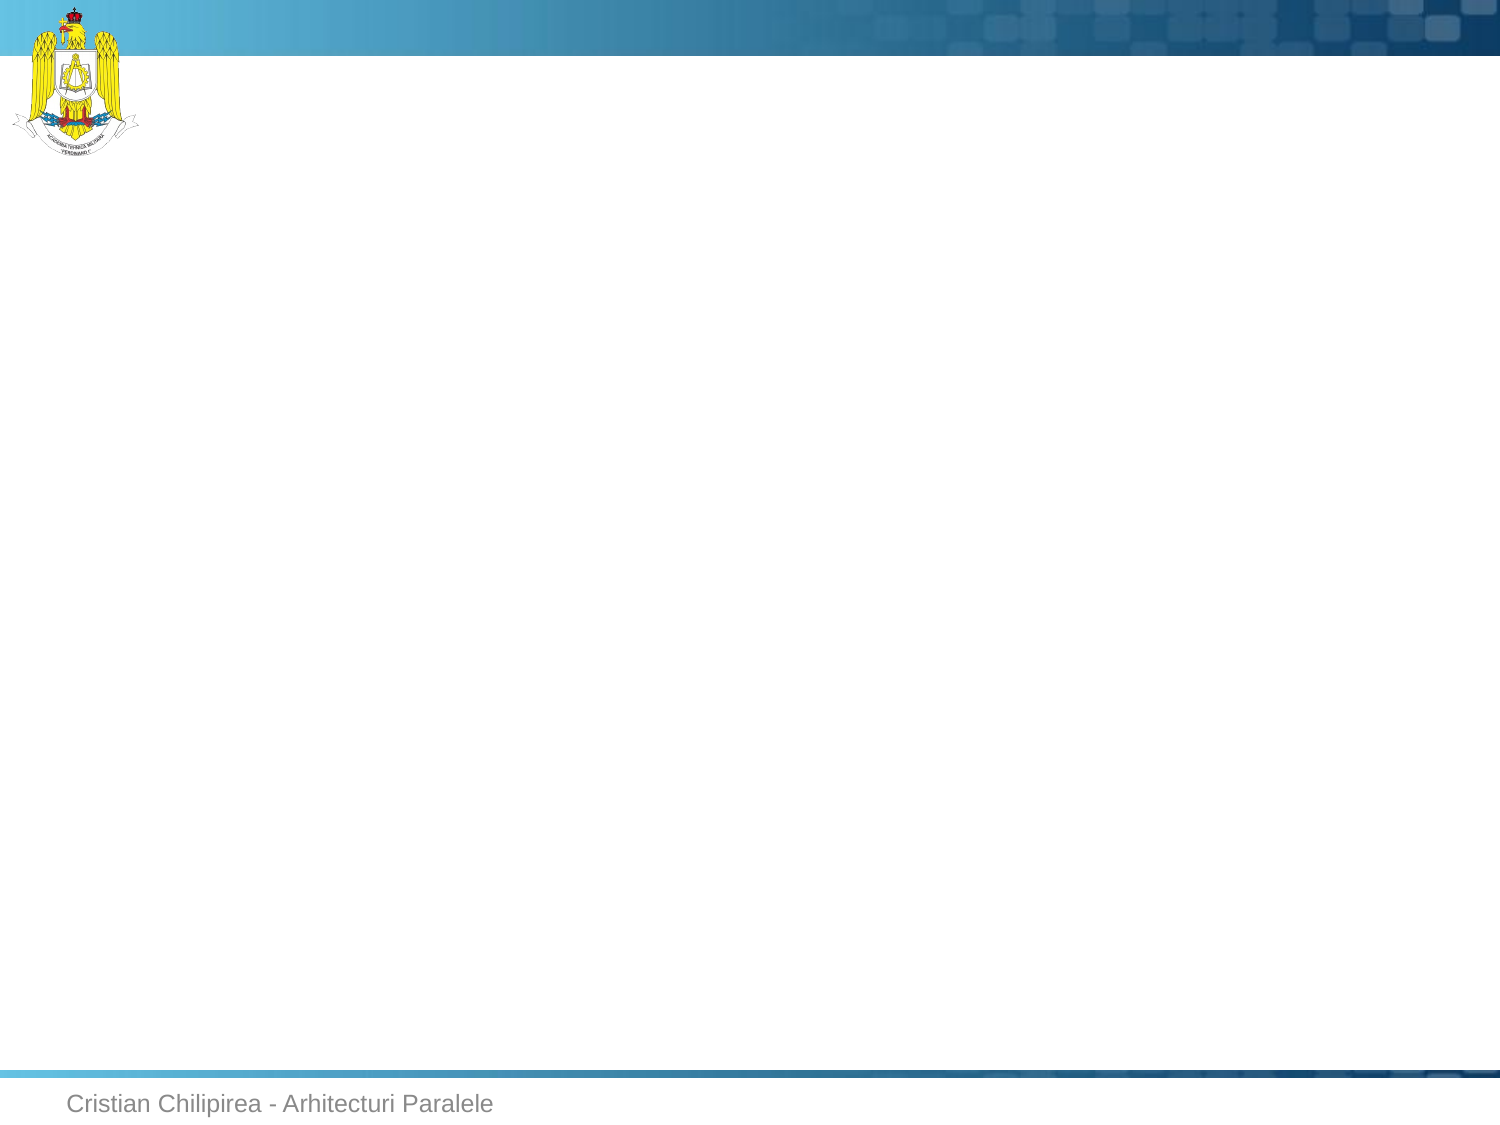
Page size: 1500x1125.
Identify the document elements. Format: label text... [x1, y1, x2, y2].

picture [0, 1070, 1500, 1078]
footer Cristian Chilipirea - Arhitecturi Paralele [51, 1083, 1157, 1125]
picture [0, 0, 1500, 156]
